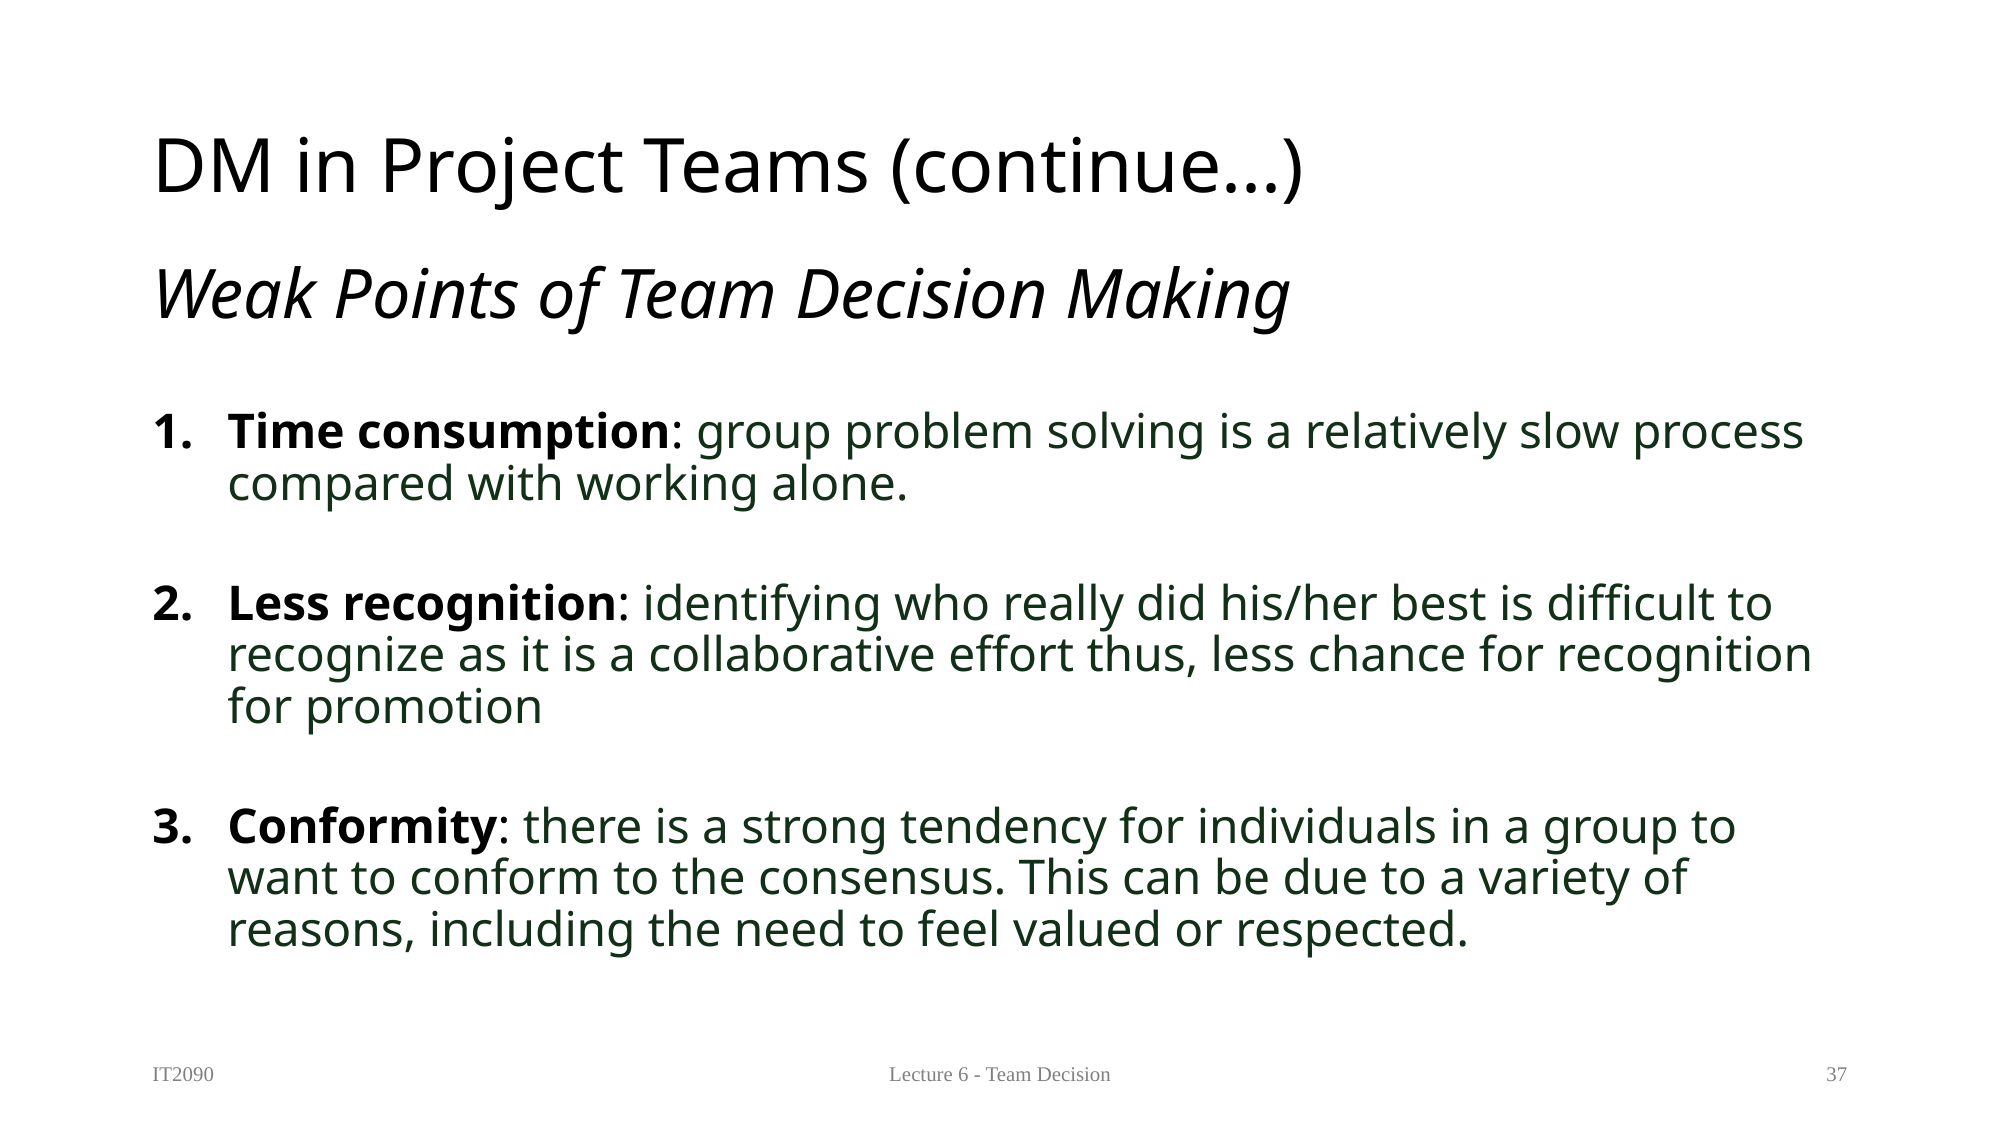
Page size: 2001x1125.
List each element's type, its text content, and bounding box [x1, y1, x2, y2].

slide_number 37 [1412, 1042, 1863, 1103]
footer Lecture 6 - Team Decision [662, 1042, 1338, 1103]
list Weak Points of Team Decision Making Time consumption: group problem solving is a relatively slow process compared with working alone. Less recognition: identifying who really did his/her best is difficult to recognize as it is a collaborative effort thus, less chance for recognition for promotion Conformity: there is a strong tendency for individuals in a group to want to conform to the consensus. This can be due to a variety of reasons, including the need to feel valued or respected. [137, 251, 1863, 966]
slide_number IT2090 [137, 1042, 588, 1103]
title DM in Project Teams (continue...) [137, 115, 1863, 221]
